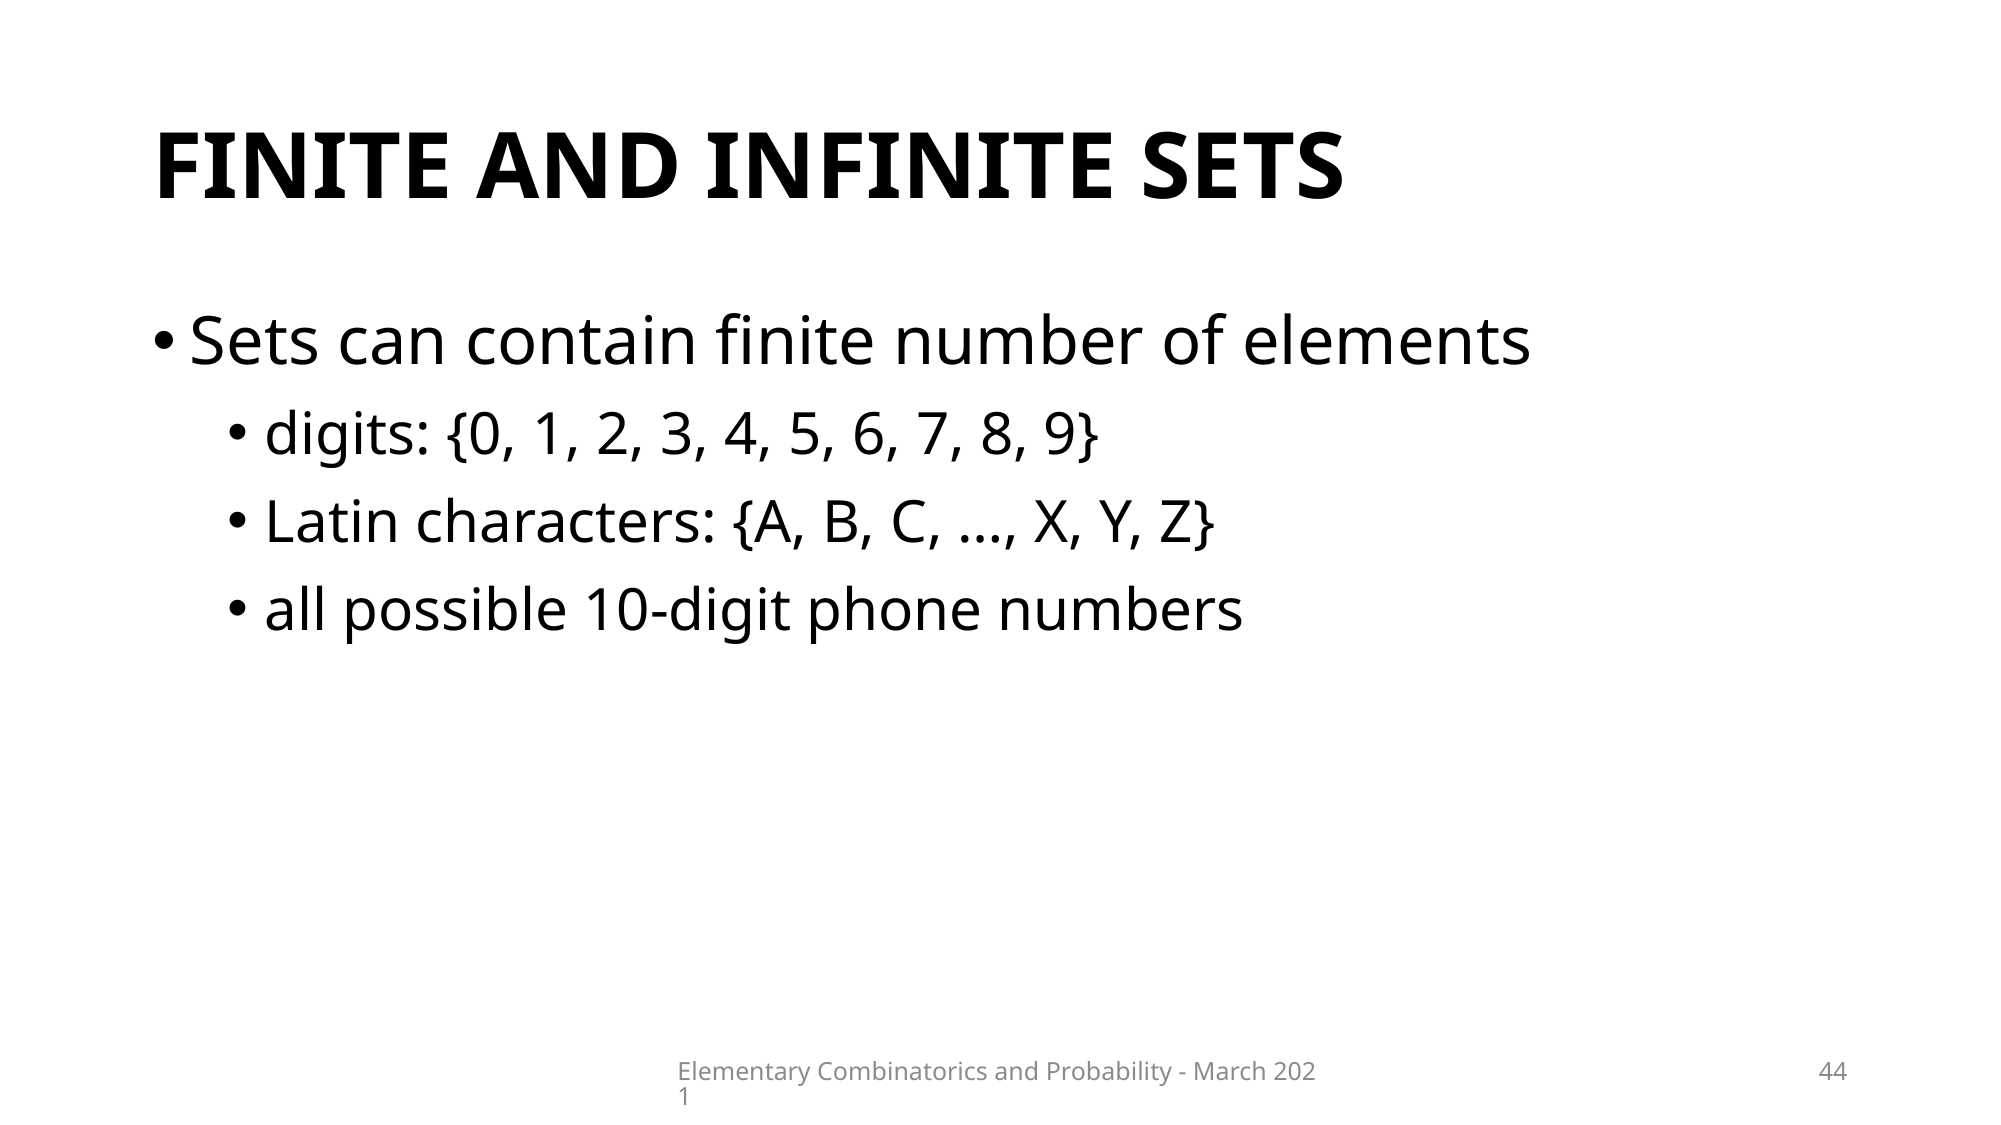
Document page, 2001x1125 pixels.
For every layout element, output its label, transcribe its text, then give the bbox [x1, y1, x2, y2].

slide_number 44 [1412, 1042, 1863, 1103]
title FINITE AND INFINITE SETS [137, 59, 1863, 278]
footer Elementary Combinatorics and Probability - March 2021 [662, 1042, 1338, 1103]
